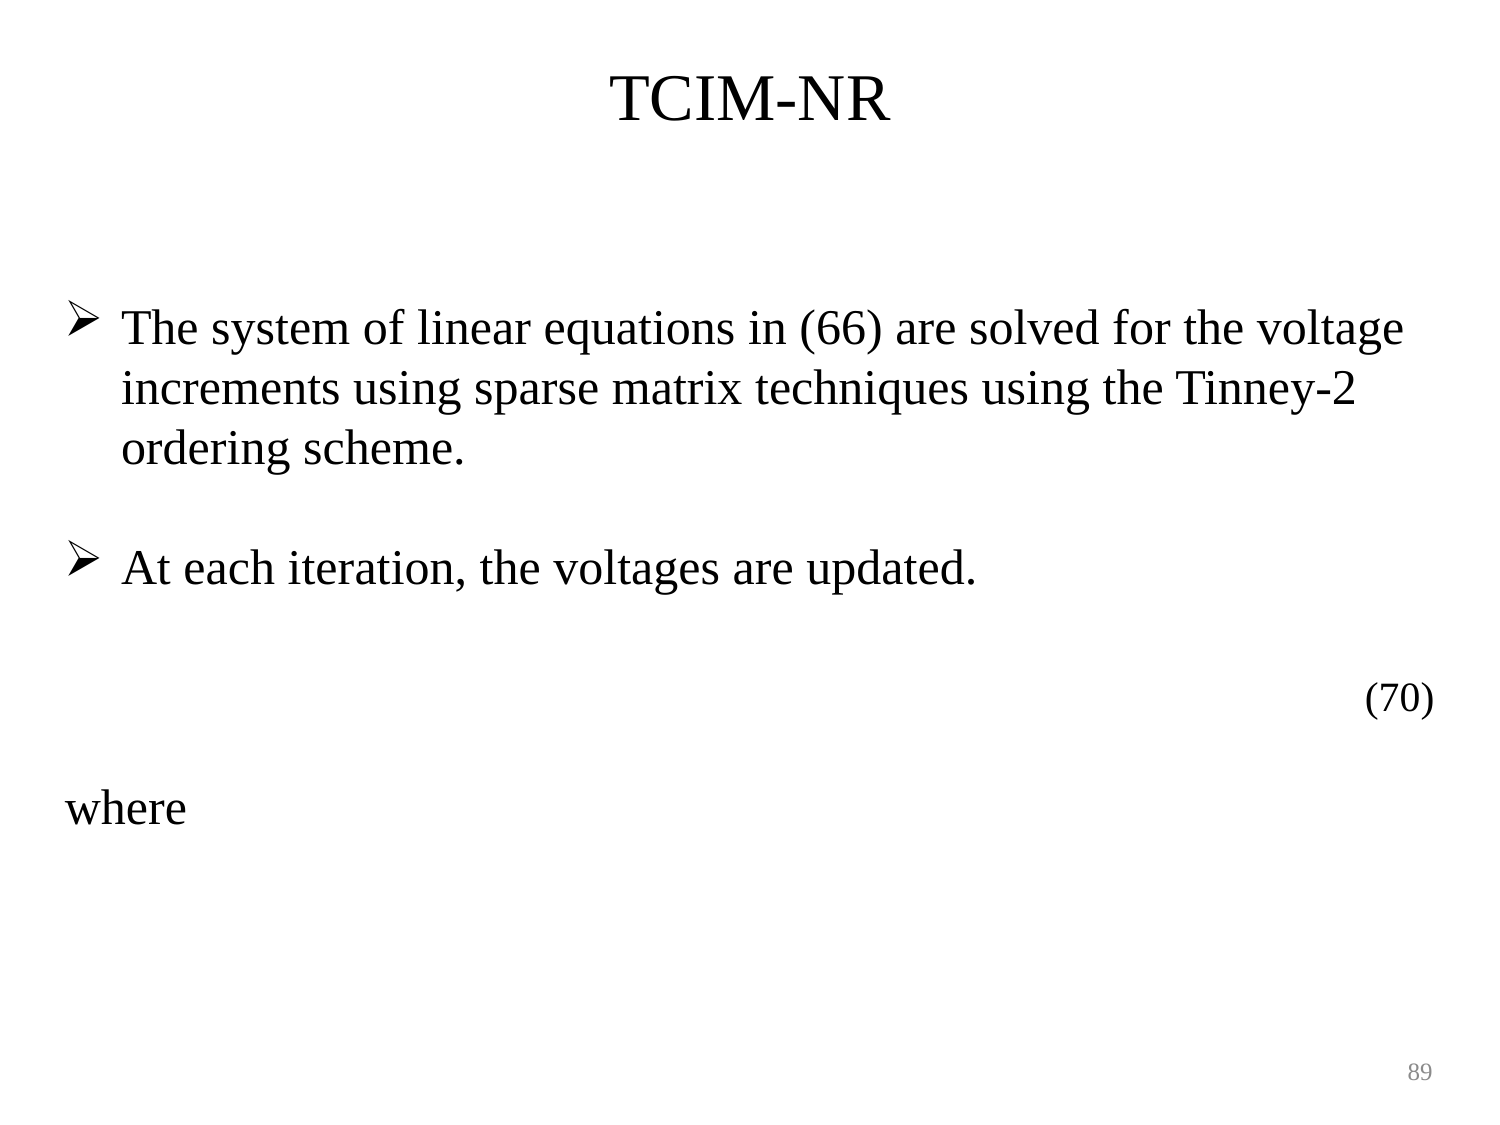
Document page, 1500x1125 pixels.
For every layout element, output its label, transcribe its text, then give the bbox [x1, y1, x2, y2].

title TCIM-NR [75, 0, 1425, 188]
slide_number 89 [1325, 1040, 1448, 1100]
text_box (70) [1350, 662, 1475, 728]
